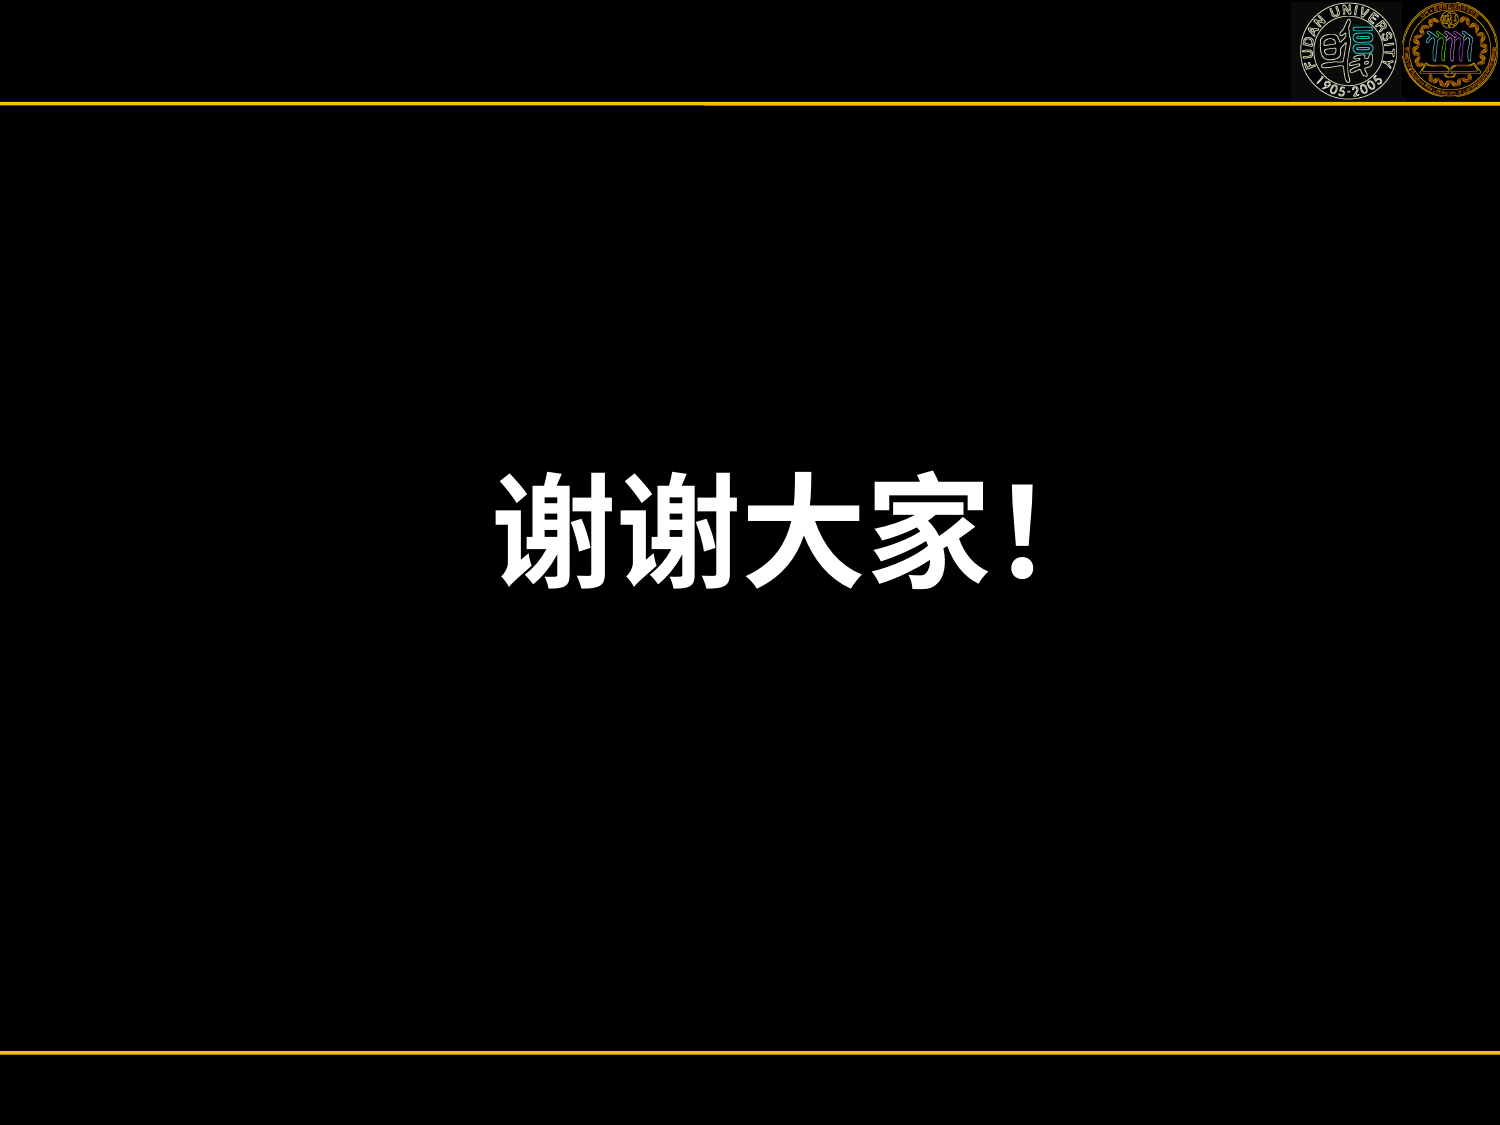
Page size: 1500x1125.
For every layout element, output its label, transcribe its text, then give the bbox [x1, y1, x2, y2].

picture [1290, 2, 1500, 101]
text_box 谢谢大家！ [442, 448, 1128, 730]
